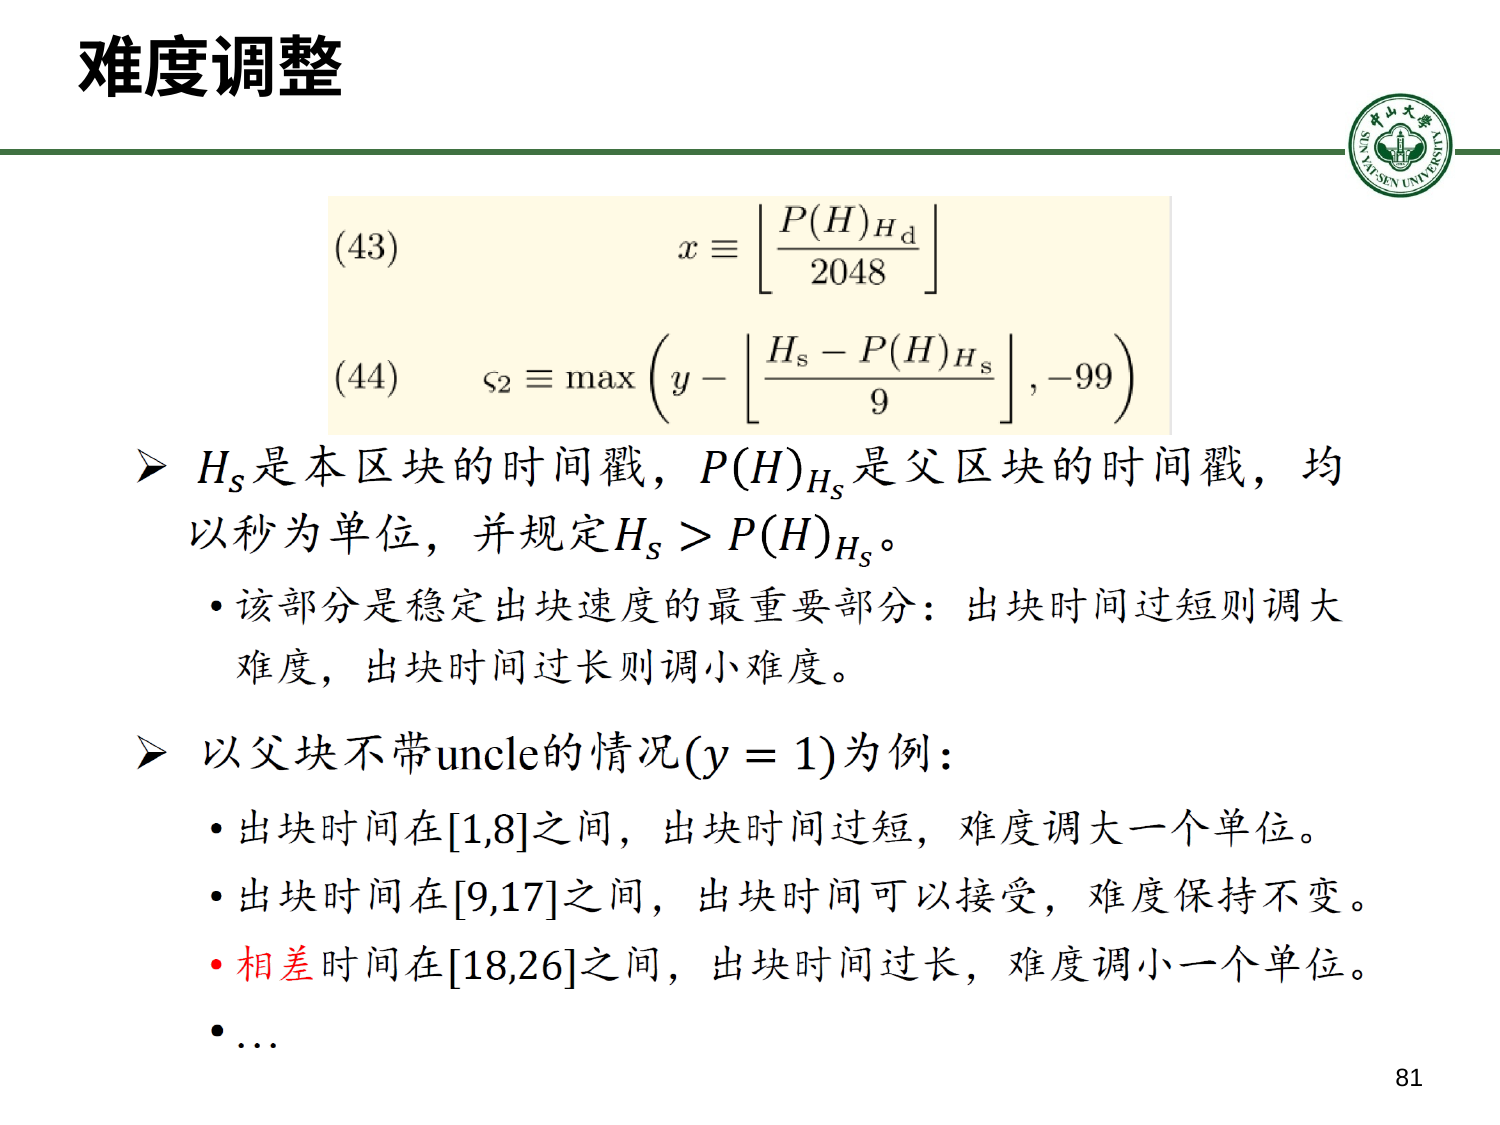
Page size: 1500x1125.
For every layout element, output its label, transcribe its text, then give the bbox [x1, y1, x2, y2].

picture [1345, 90, 1455, 200]
title 难度调整 [62, 24, 1421, 113]
picture [126, 195, 1374, 1061]
